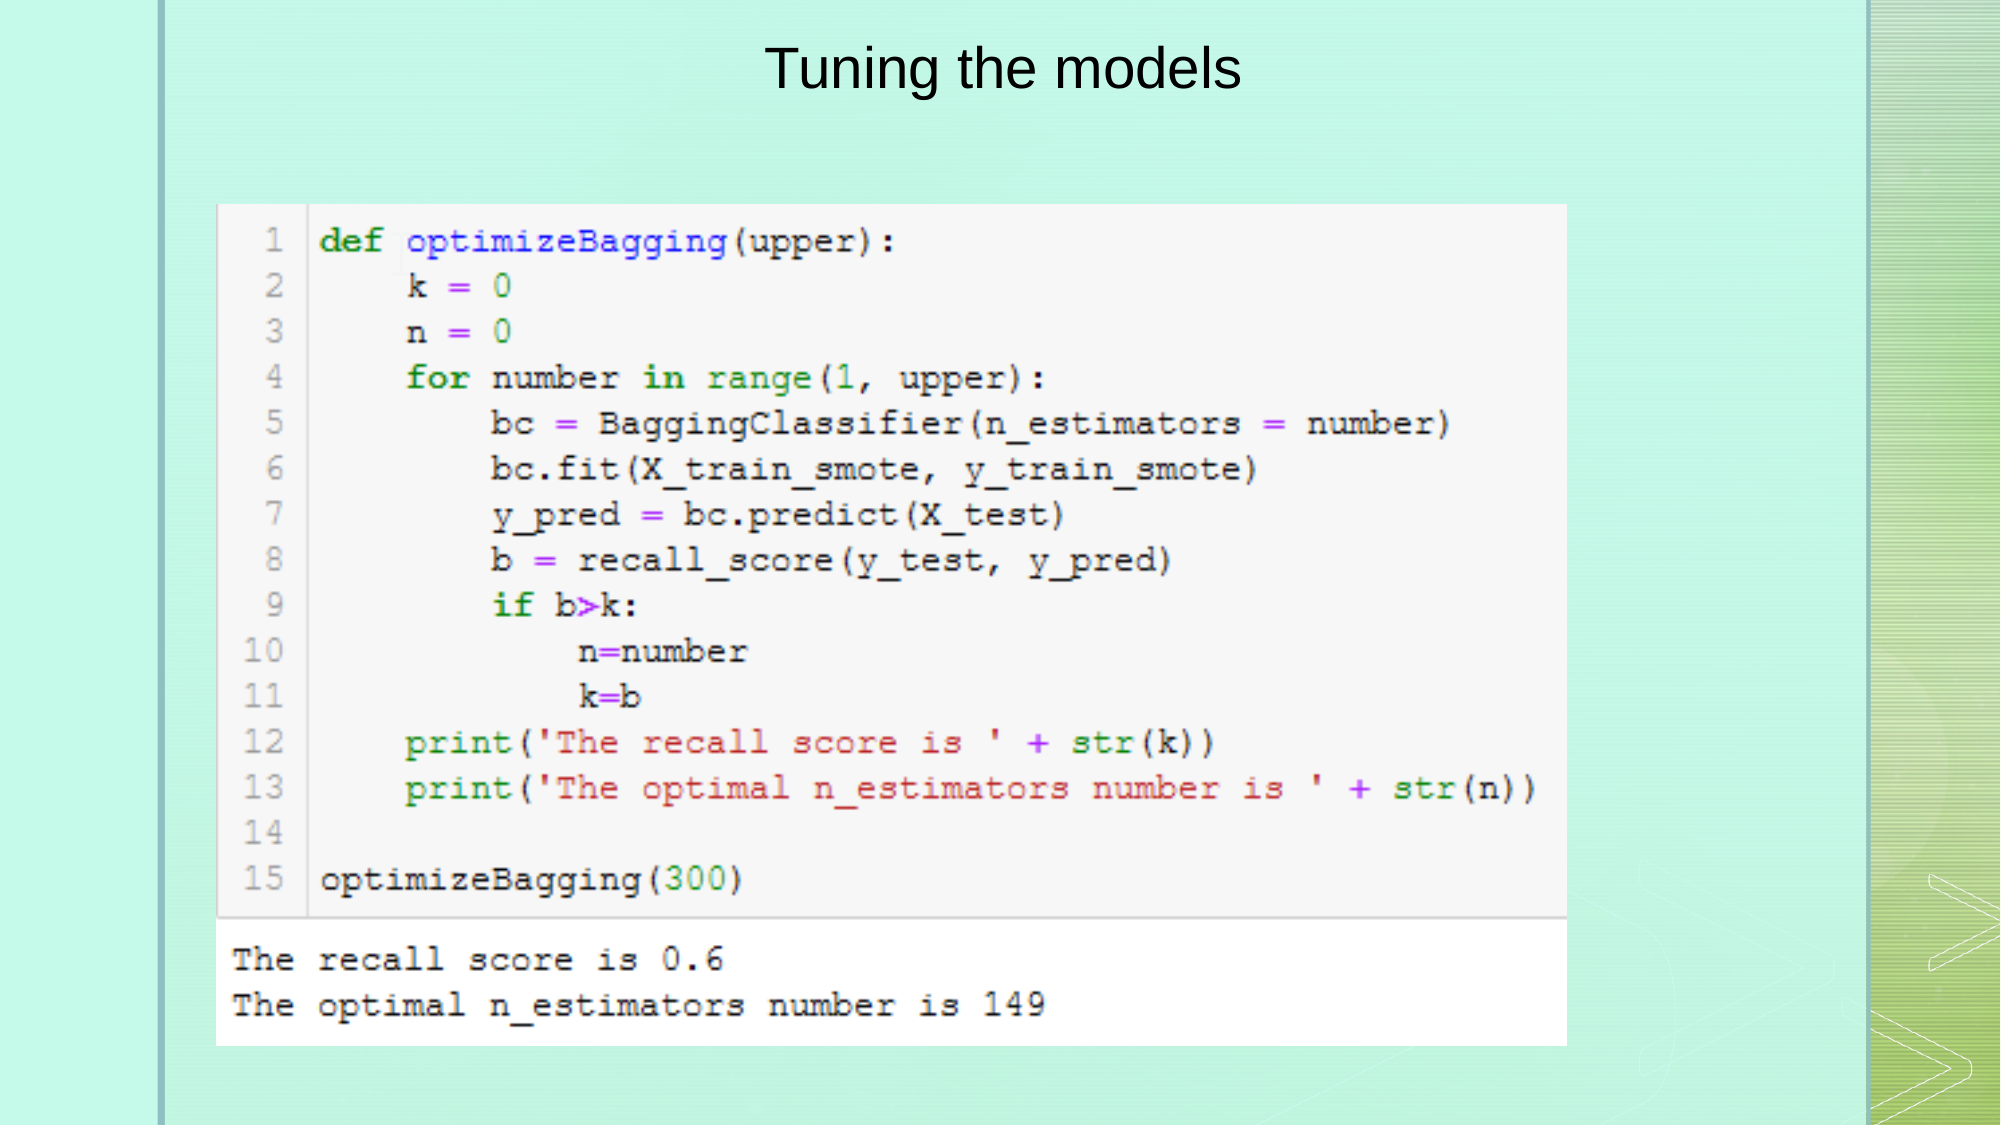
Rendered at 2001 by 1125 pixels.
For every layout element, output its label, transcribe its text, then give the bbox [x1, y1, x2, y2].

picture [1871, 0, 2001, 1125]
text_box Tuning the models [175, 22, 1833, 108]
picture [216, 203, 1568, 1046]
